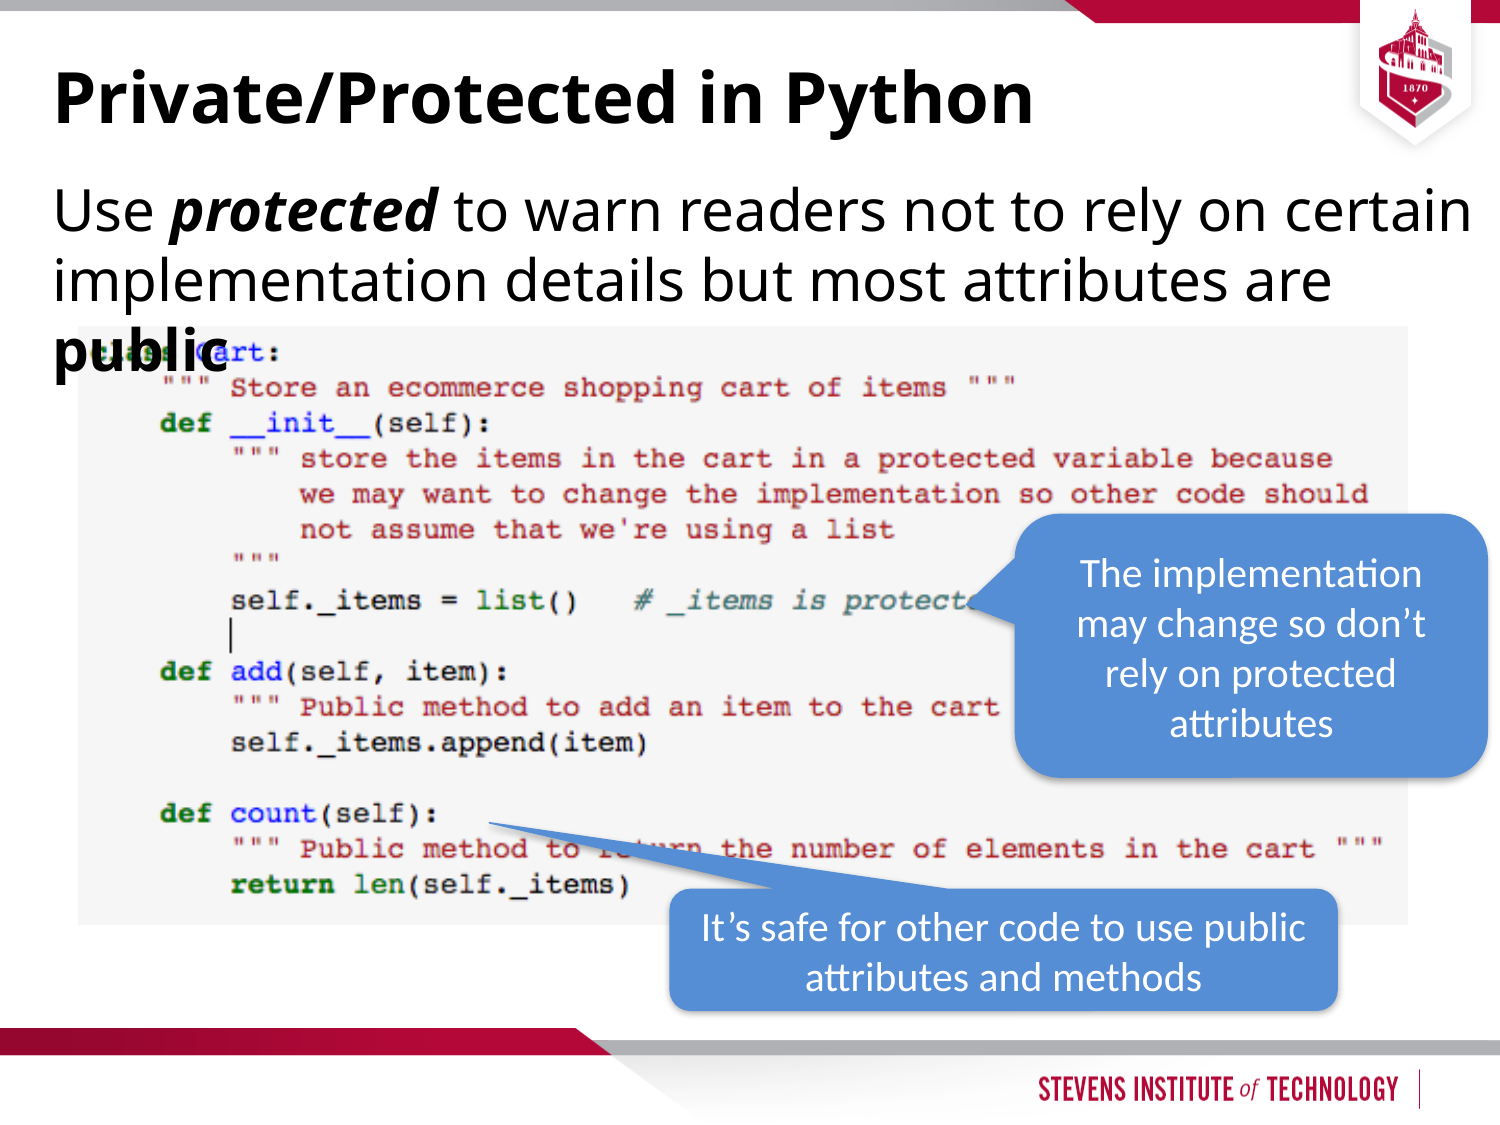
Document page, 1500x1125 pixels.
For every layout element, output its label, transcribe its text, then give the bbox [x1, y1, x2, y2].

title Private/Protected in Python [37, 45, 1338, 150]
picture [0, 0, 1500, 160]
text_box It’s safe for other code to use public attributes and methods [669, 933, 1338, 1012]
picture [0, 1028, 1500, 1125]
picture [77, 325, 1408, 925]
list Use protected to warn readers not to rely on certain implementation details but most attributes are public [37, 165, 1500, 360]
text_box The implementation may change so don’t rely on protected attributes [1412, 513, 1489, 778]
